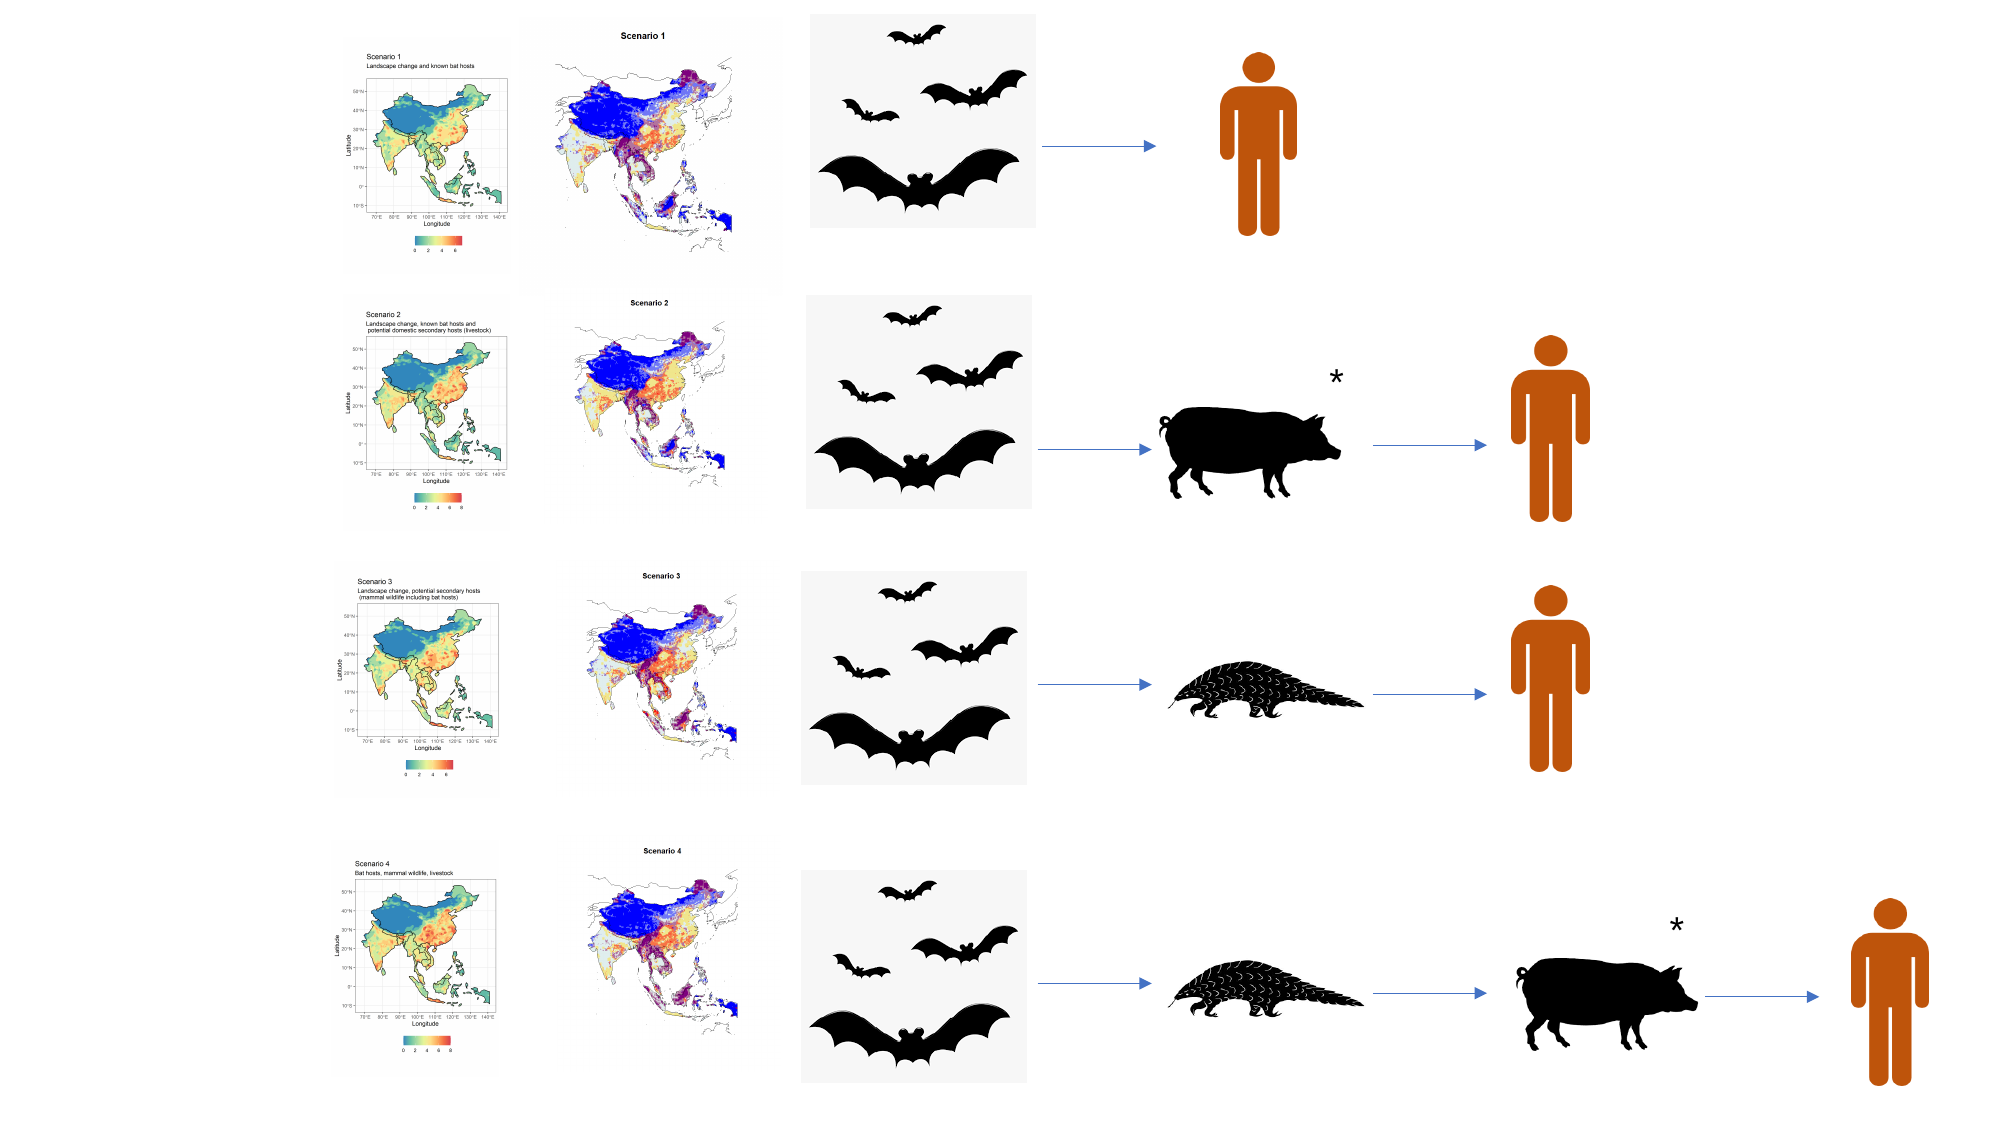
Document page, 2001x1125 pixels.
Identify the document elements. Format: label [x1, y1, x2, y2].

picture [519, 17, 783, 524]
picture [333, 561, 500, 798]
text_box [801, 14, 1929, 1086]
picture [556, 560, 780, 797]
picture [343, 36, 511, 274]
picture [331, 840, 499, 1077]
picture [343, 294, 510, 531]
picture [557, 835, 781, 1072]
